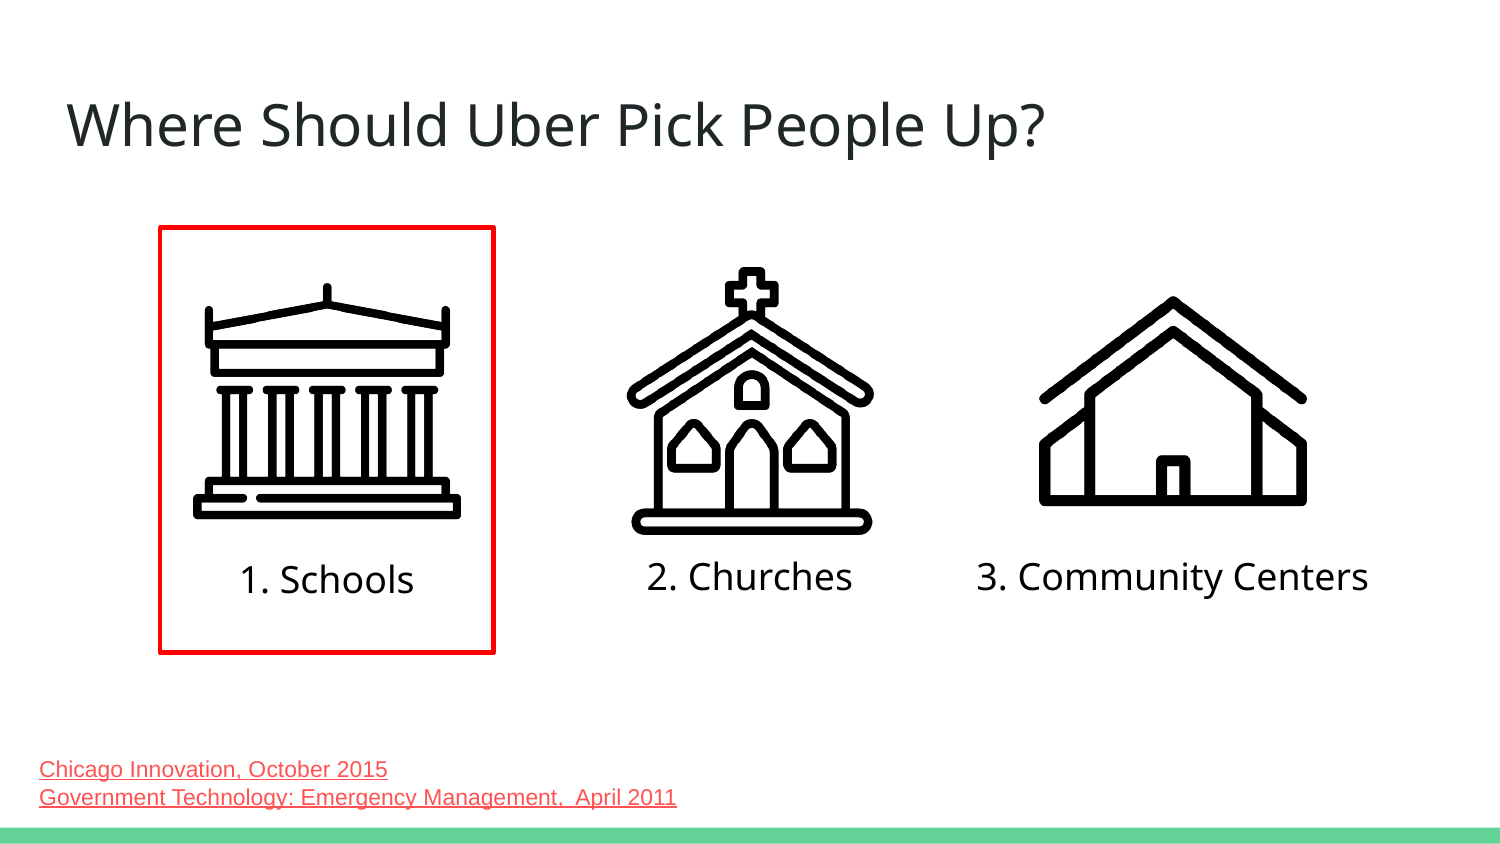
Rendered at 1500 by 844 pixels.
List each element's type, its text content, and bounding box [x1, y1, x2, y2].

text_box 3. Community Centers [961, 537, 1385, 614]
text_box 2. Churches [616, 543, 884, 614]
title Where Should Uber Pick People Up? [51, 72, 1449, 167]
picture [1038, 267, 1307, 535]
picture [192, 267, 461, 535]
text_box [160, 307, 494, 653]
picture [615, 267, 884, 535]
text_box [42, 182, 1114, 307]
text_box Chicago Innovation, October 2015 Government Technology: Emergency Management, April 2011 [24, 739, 1449, 811]
